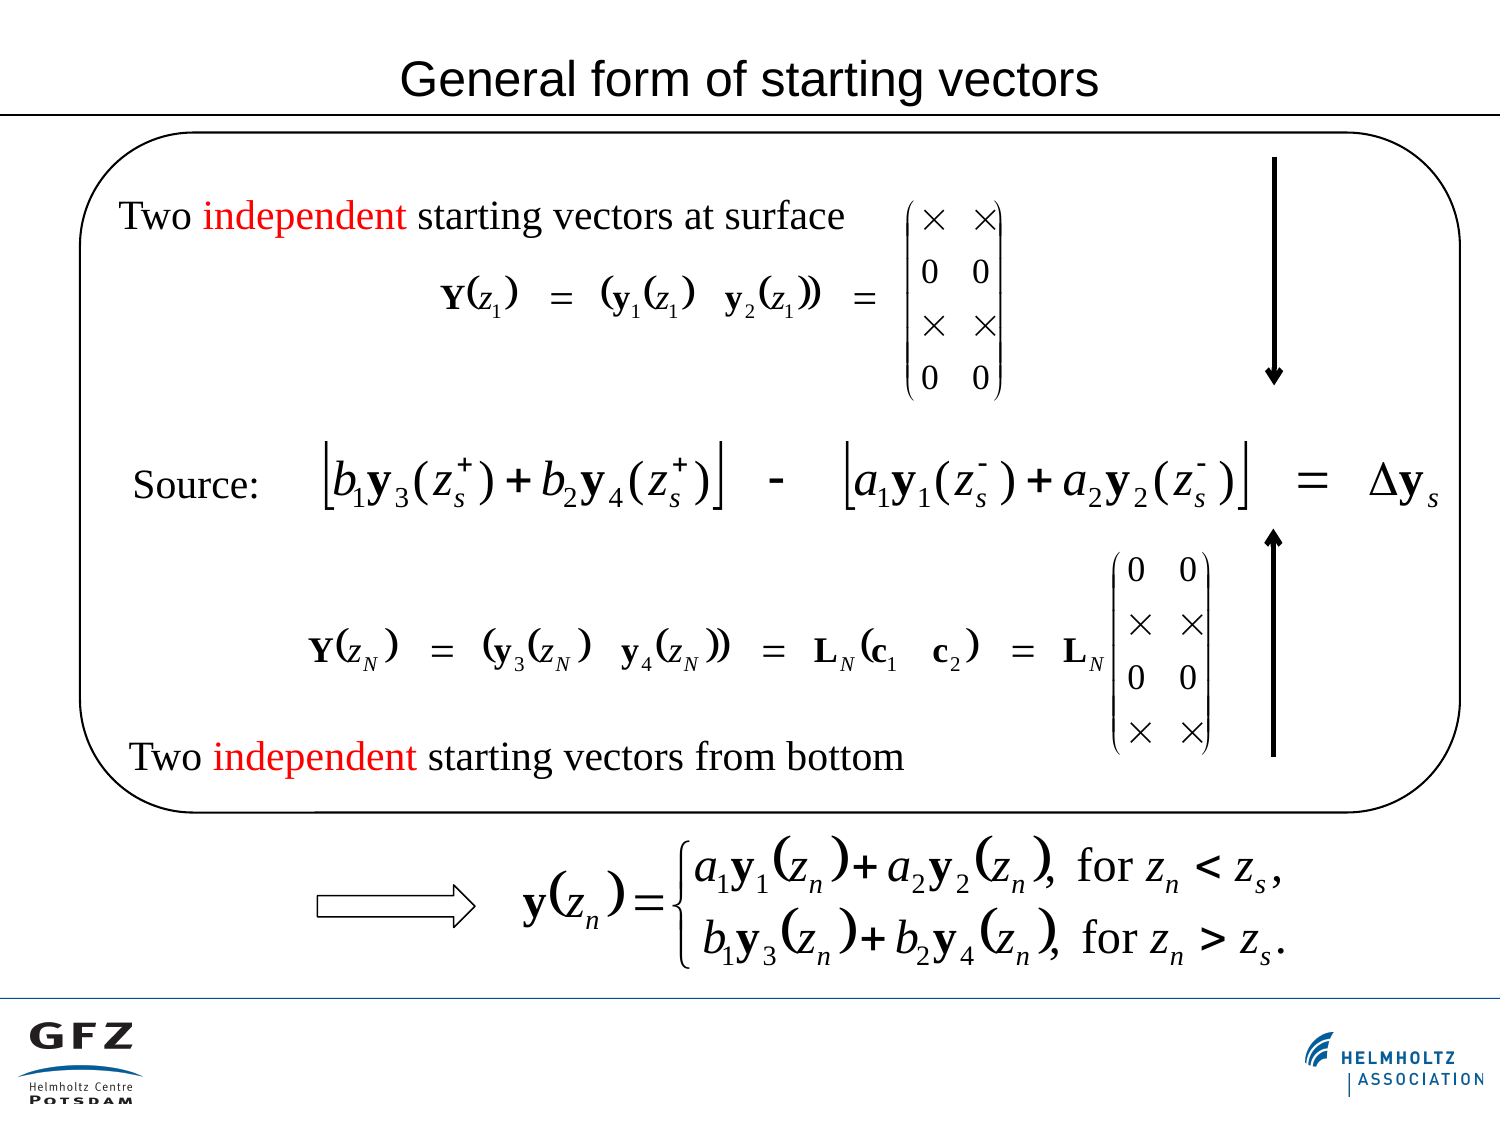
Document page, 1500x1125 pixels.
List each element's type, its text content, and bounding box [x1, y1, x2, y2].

text_box [134, 796, 1406, 813]
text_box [317, 828, 1303, 982]
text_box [101, 156, 1454, 787]
text_box [79, 187, 96, 758]
text_box [125, 132, 1415, 155]
text_box General form of starting vectors [0, 39, 1500, 114]
